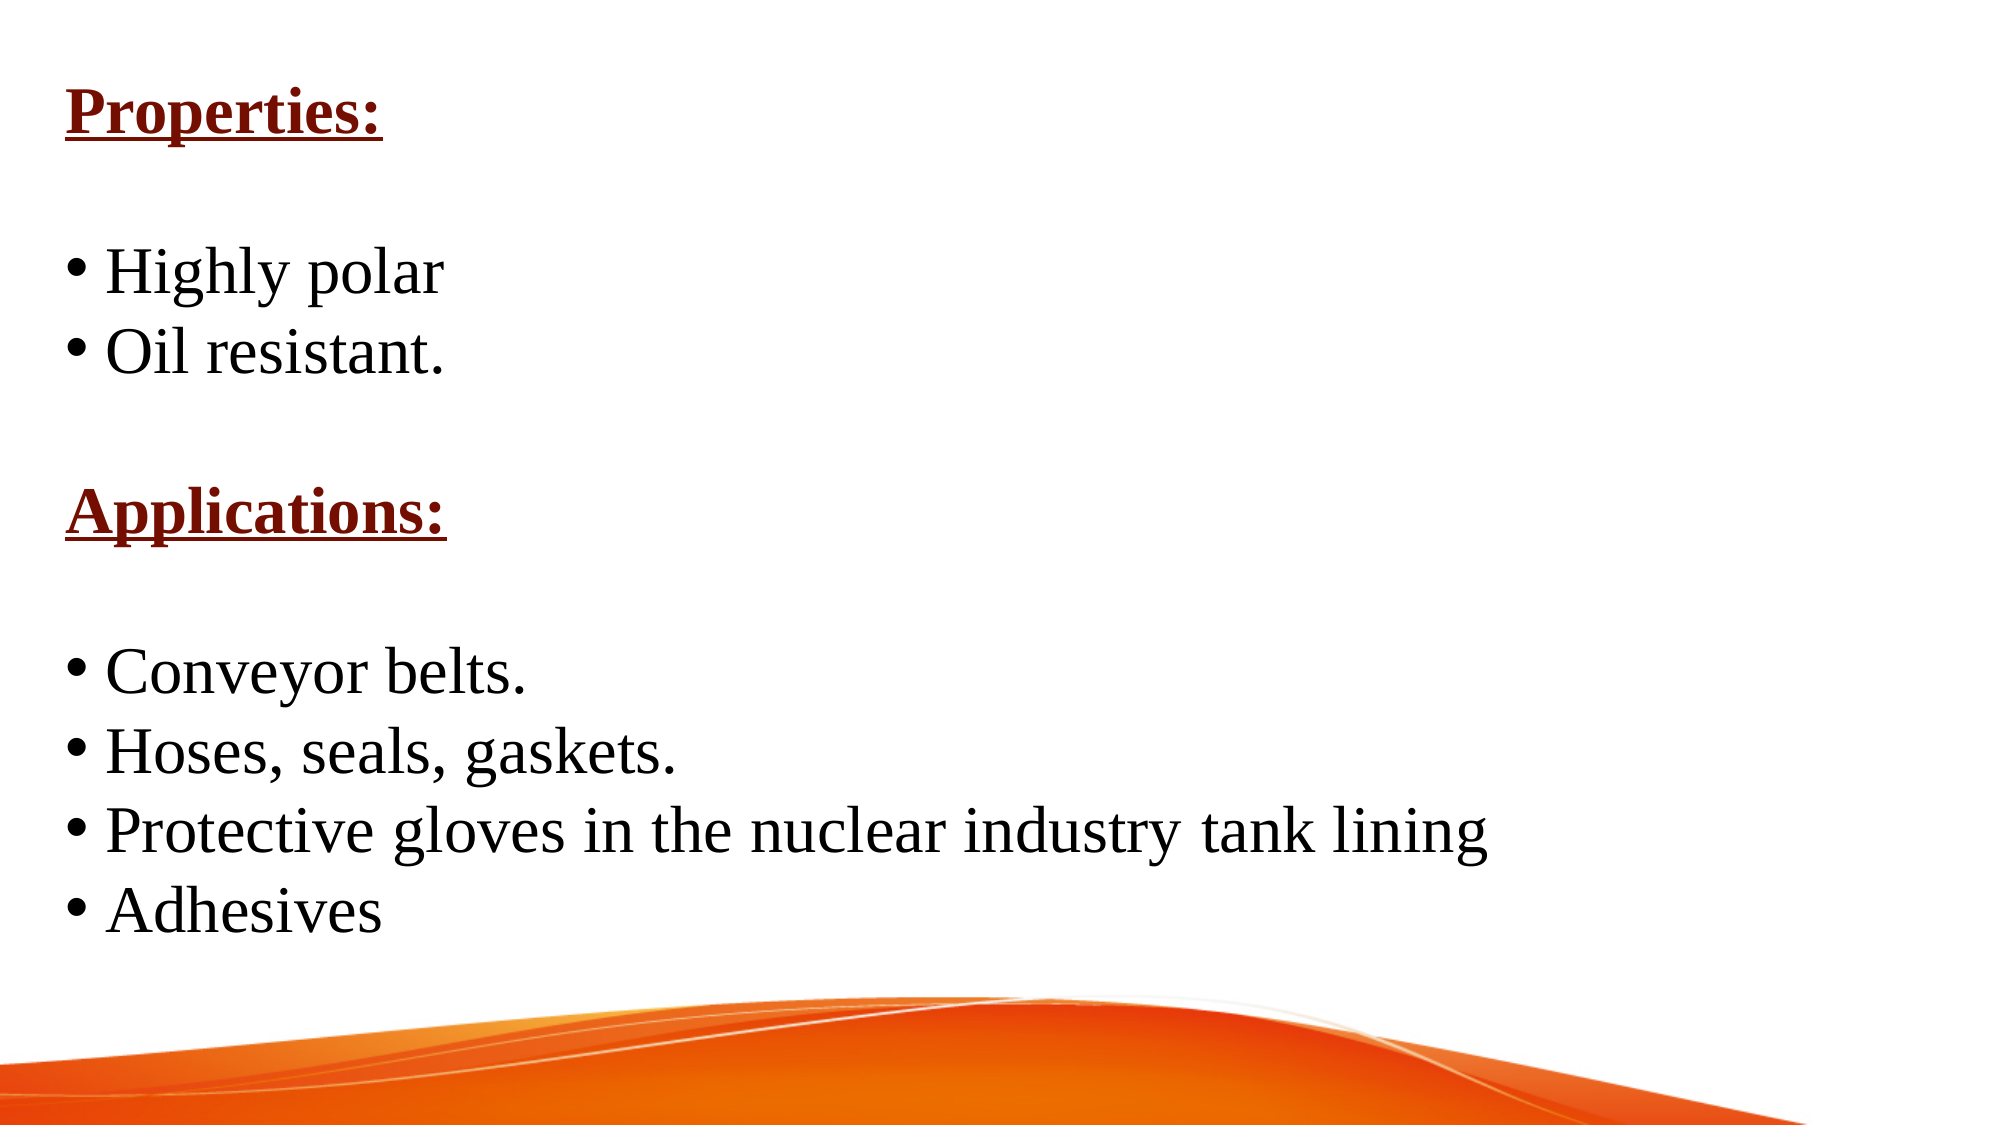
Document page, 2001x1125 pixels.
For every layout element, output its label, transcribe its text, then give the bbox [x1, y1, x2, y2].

picture [0, 0, 2000, 1125]
text_box Properties: Highly polar Oil resistant. Applications: Conveyor belts. Hoses, seals, gaskets. Protective gloves in the nuclear industry tank lining Adhesives [50, 59, 1969, 954]
